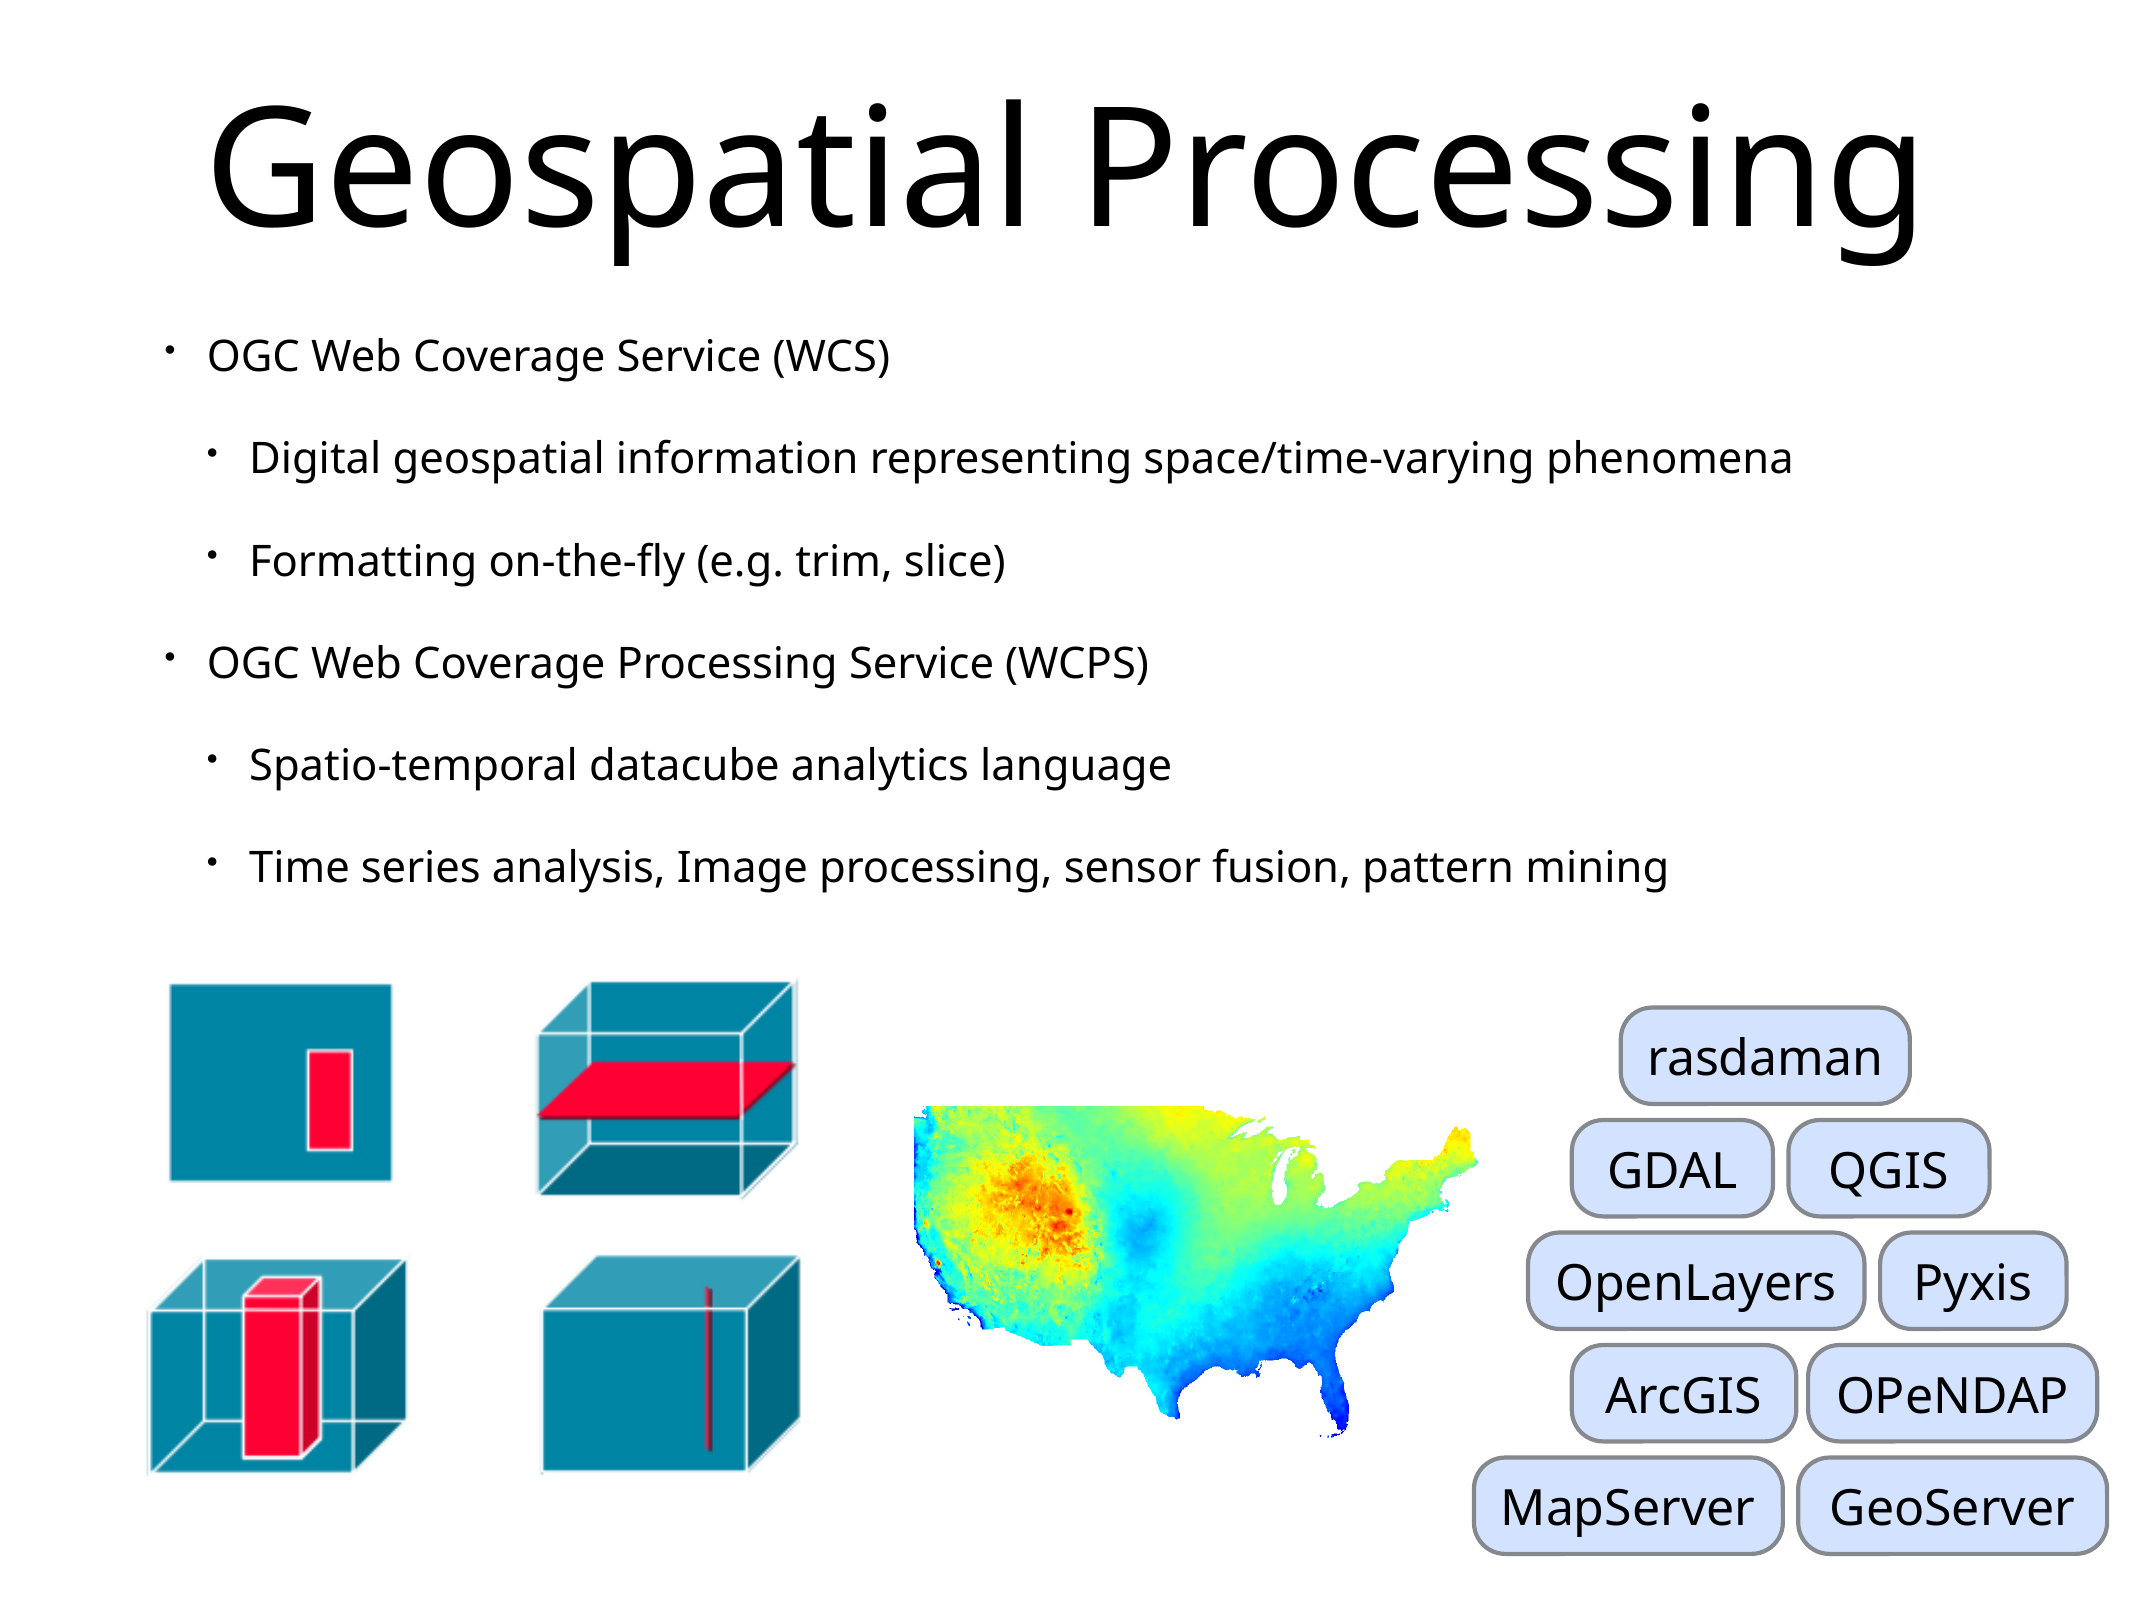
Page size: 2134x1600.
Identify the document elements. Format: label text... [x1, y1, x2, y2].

text_box OPeNDAP [1808, 1345, 2098, 1442]
text_box ArcGIS [1571, 1345, 1797, 1442]
text_box OpenLayers [1528, 1232, 1865, 1329]
text_box GDAL [1571, 1120, 1773, 1217]
text_box MapServer [1473, 1457, 1783, 1554]
text_box Pyxis [1880, 1232, 2067, 1329]
title Geospatial Processing [155, 32, 1978, 288]
picture [914, 1106, 1487, 1444]
text_box GeoServer [1798, 1457, 2108, 1554]
picture [124, 943, 832, 1503]
text_box rasdaman [1620, 1007, 1910, 1104]
text_box QGIS [1788, 1120, 1990, 1217]
list OGC Web Coverage Service (WCS) Digital geospatial information representing space/time-varying phenomena Formatting on-the-fly (e.g. trim, slice) OGC Web Coverage Processing Service (WCPS) Spatio-temporal datacube analytics language Time series analysis, Image processing, sensor fusion, pattern mining [155, 316, 1978, 903]
